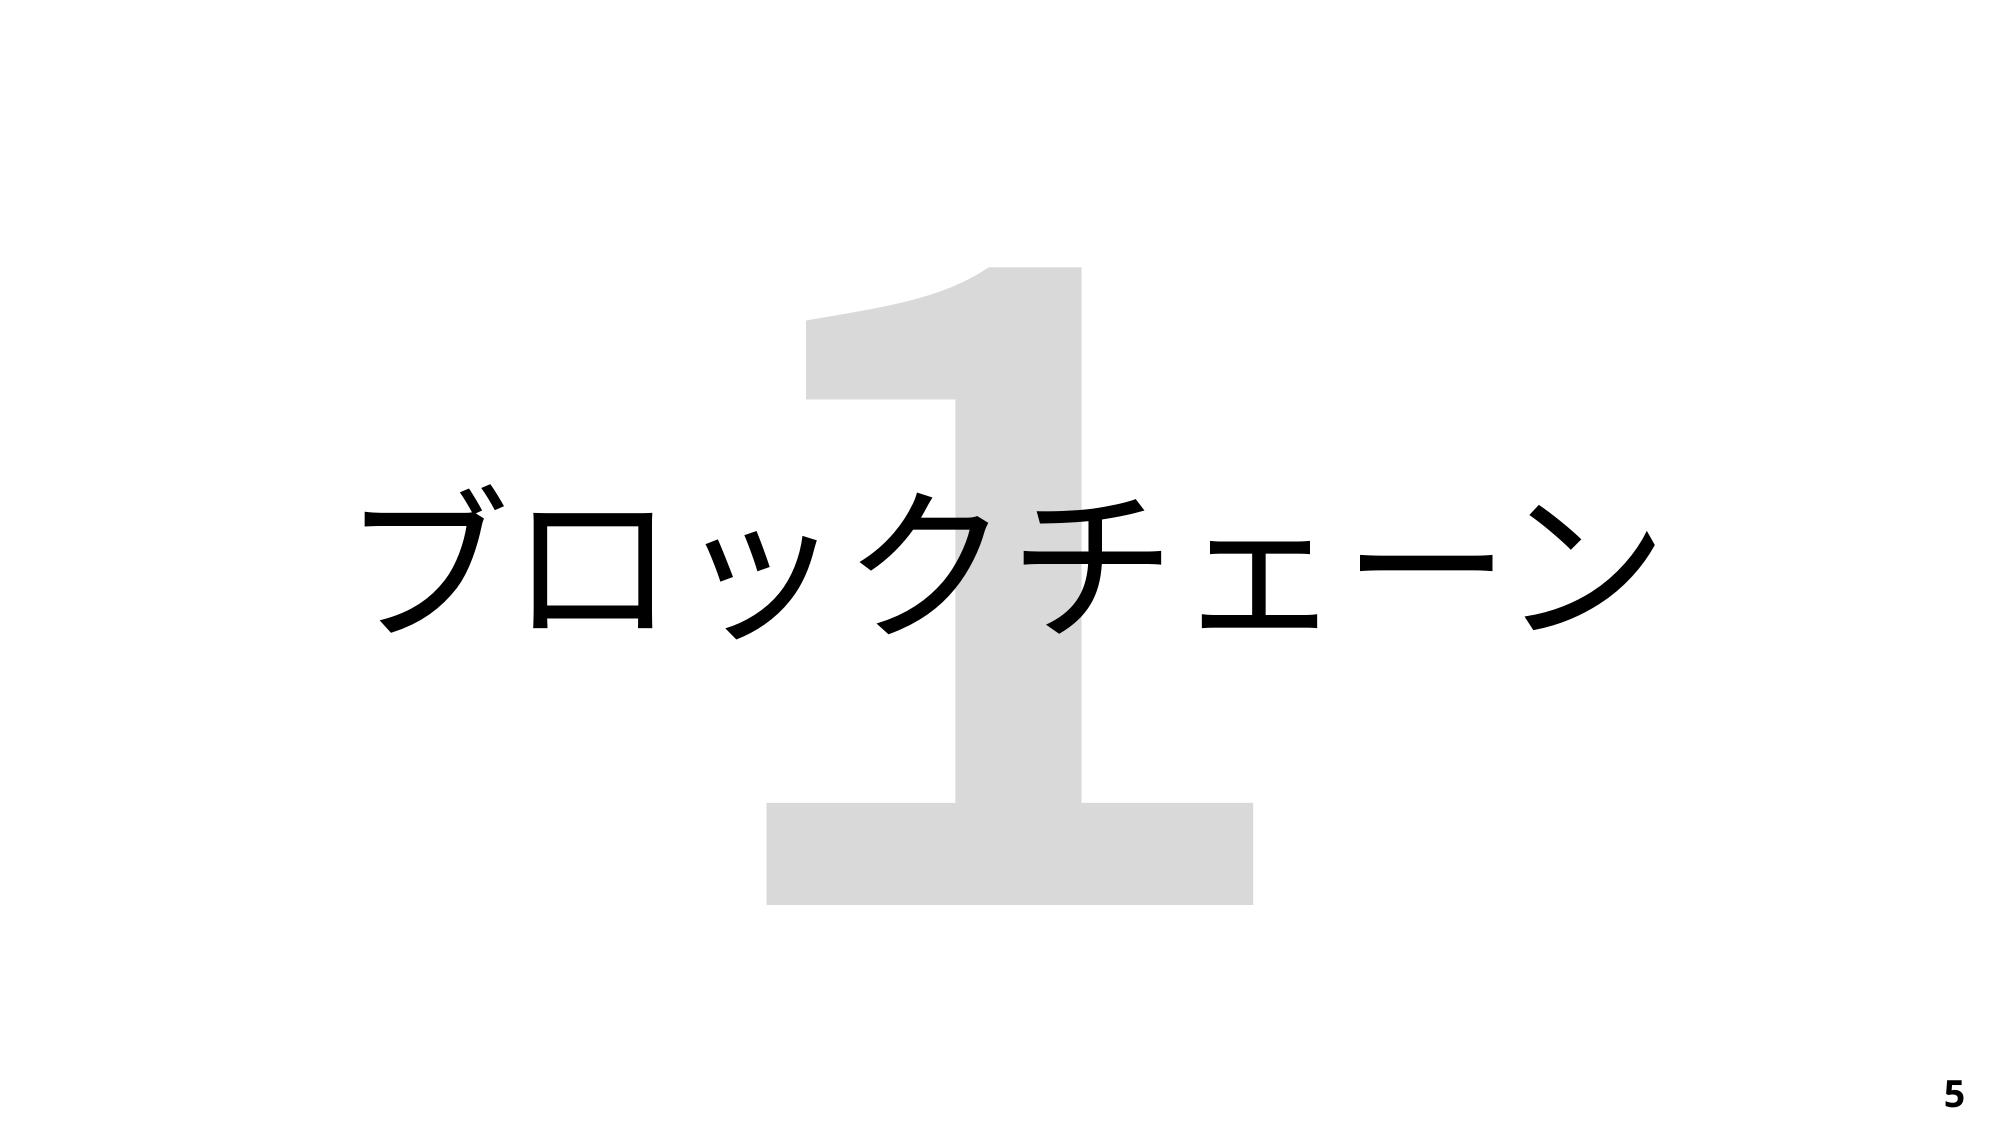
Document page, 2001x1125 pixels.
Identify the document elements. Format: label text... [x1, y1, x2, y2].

text_box １ [538, 39, 1473, 453]
text_box １ [538, 669, 1473, 1085]
text_box ブロックチェーン [236, 453, 1776, 669]
slide_number 5 [1909, 1065, 2000, 1125]
